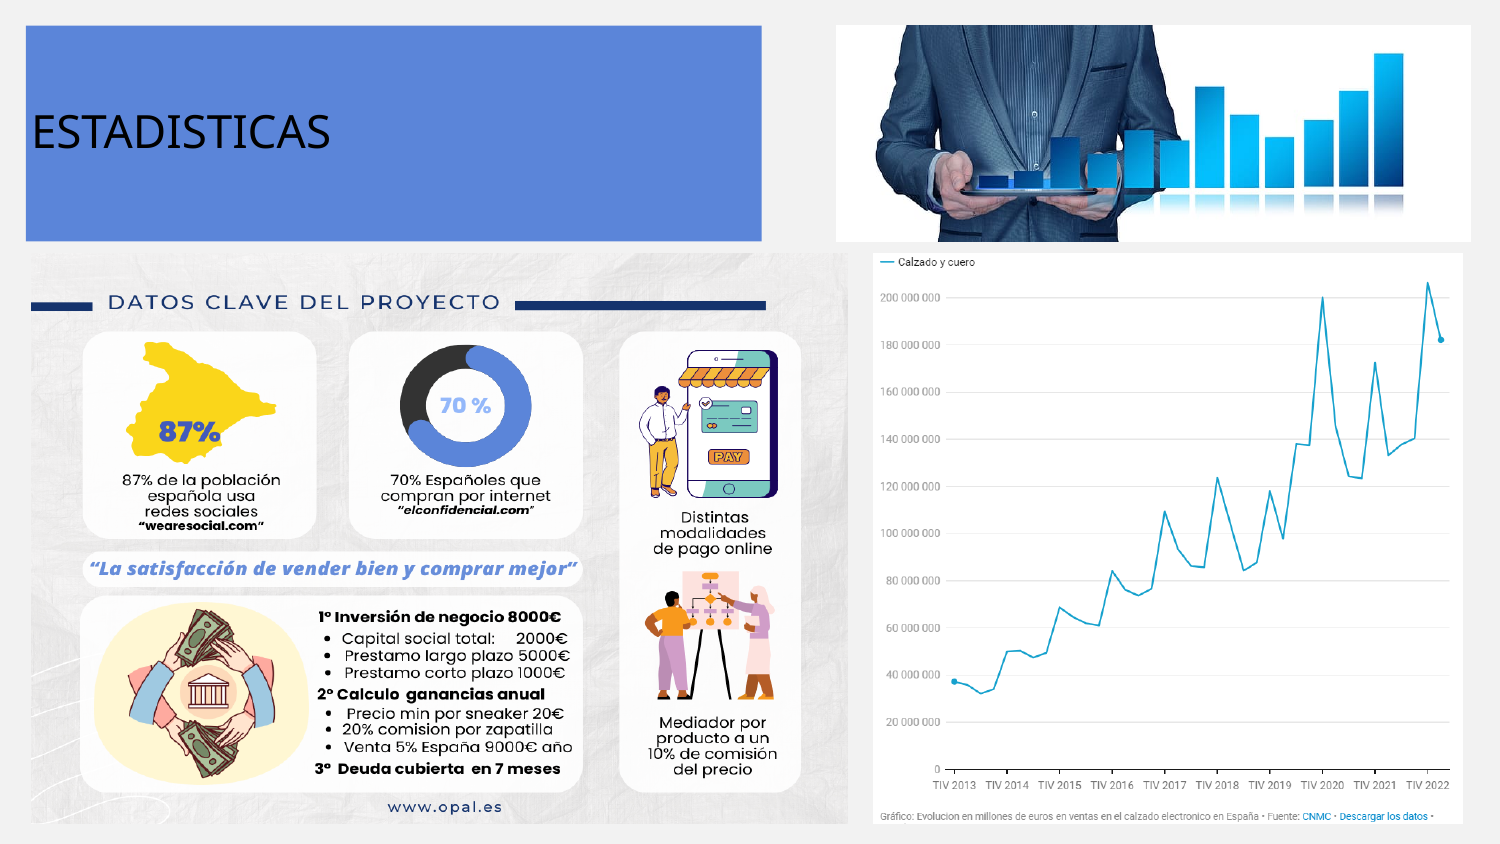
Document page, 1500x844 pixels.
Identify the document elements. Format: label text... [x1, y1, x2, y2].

subtitle ESTADISTICAS [31, 87, 830, 180]
text_box [25, 25, 762, 242]
picture [835, 25, 1472, 242]
picture [30, 253, 849, 824]
picture [873, 253, 1463, 824]
